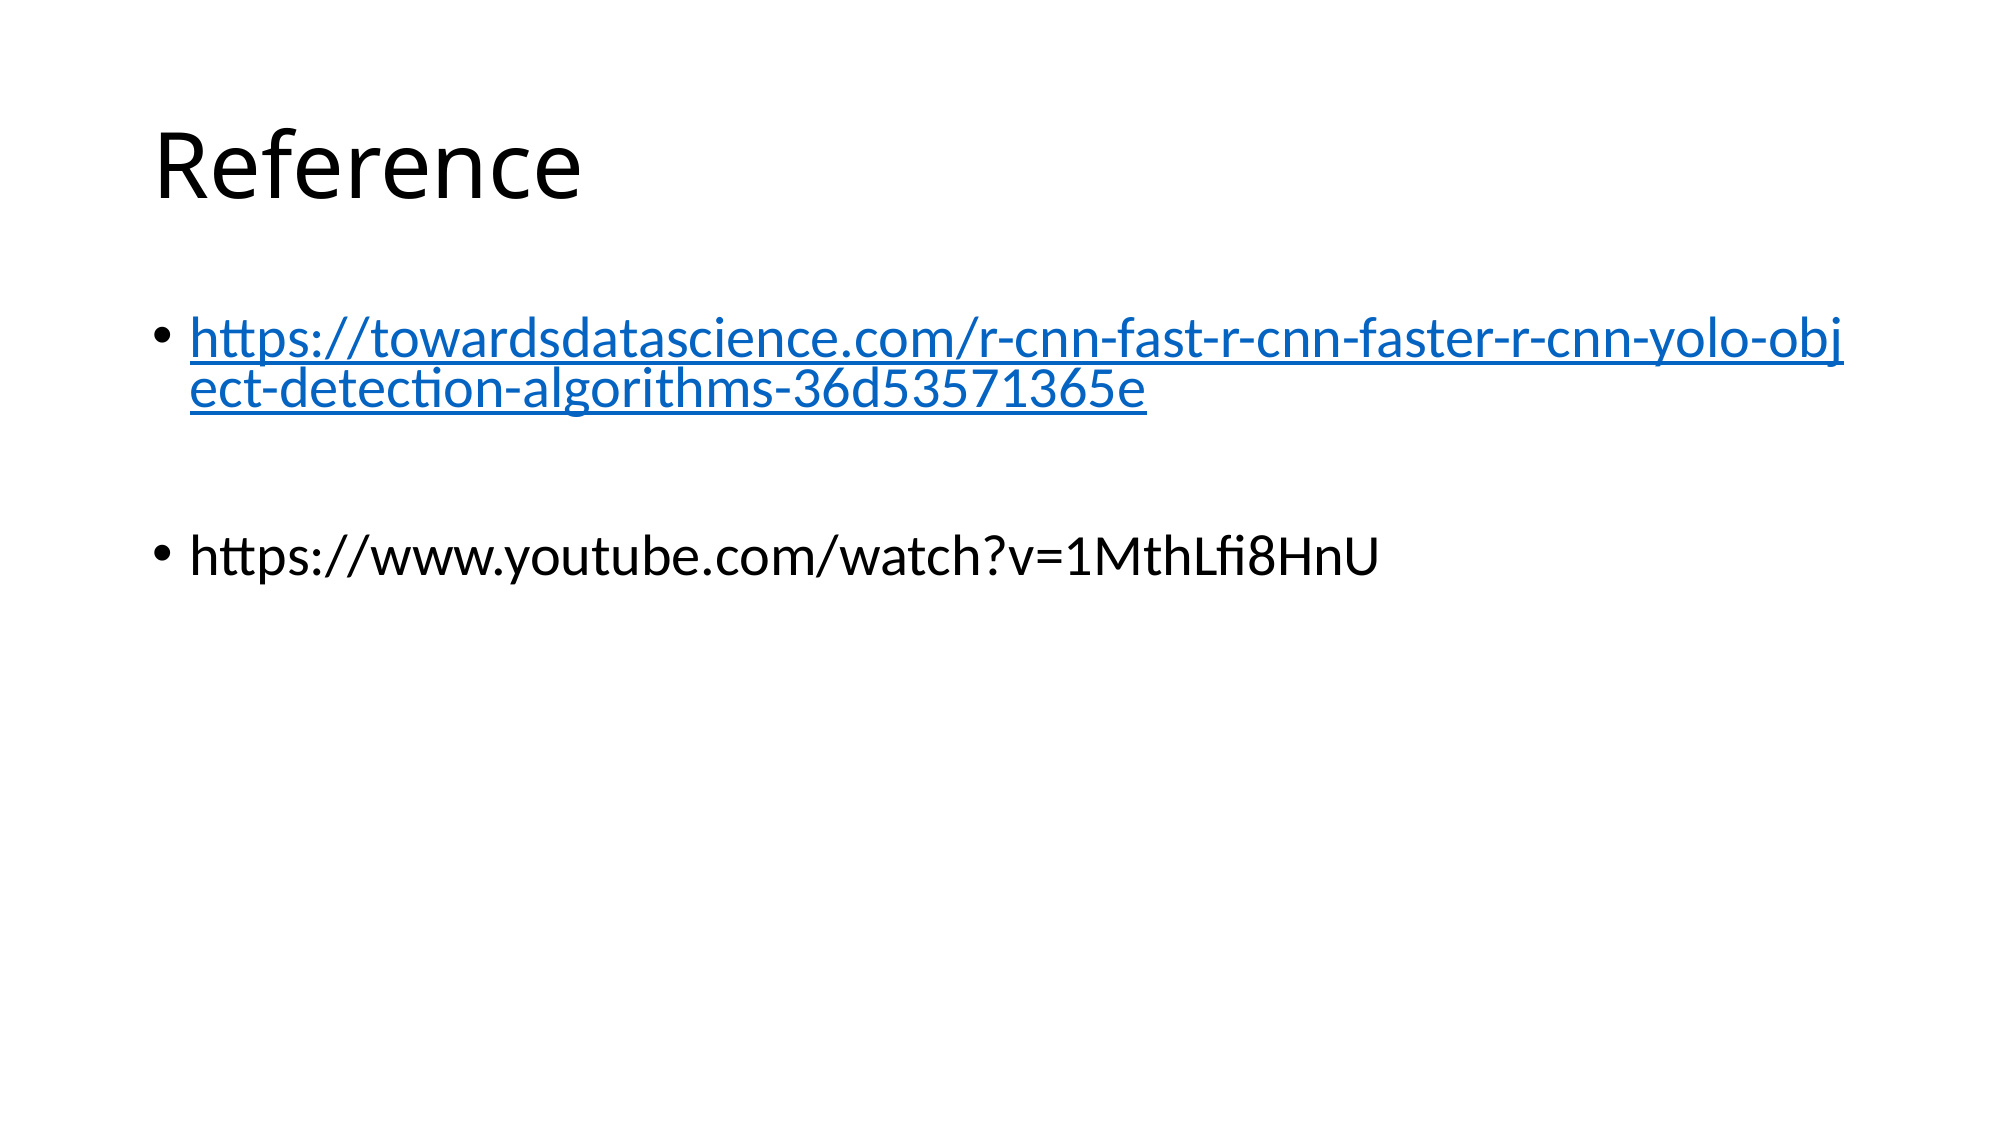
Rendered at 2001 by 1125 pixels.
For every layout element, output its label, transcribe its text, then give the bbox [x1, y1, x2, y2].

list https://towardsdatascience.com/r-cnn-fast-r-cnn-faster-r-cnn-yolo-object-detection-algorithms-36d53571365e https://www.youtube.com/watch?v=1MthLfi8HnU [137, 299, 1863, 1014]
title Reference [137, 59, 1863, 278]
